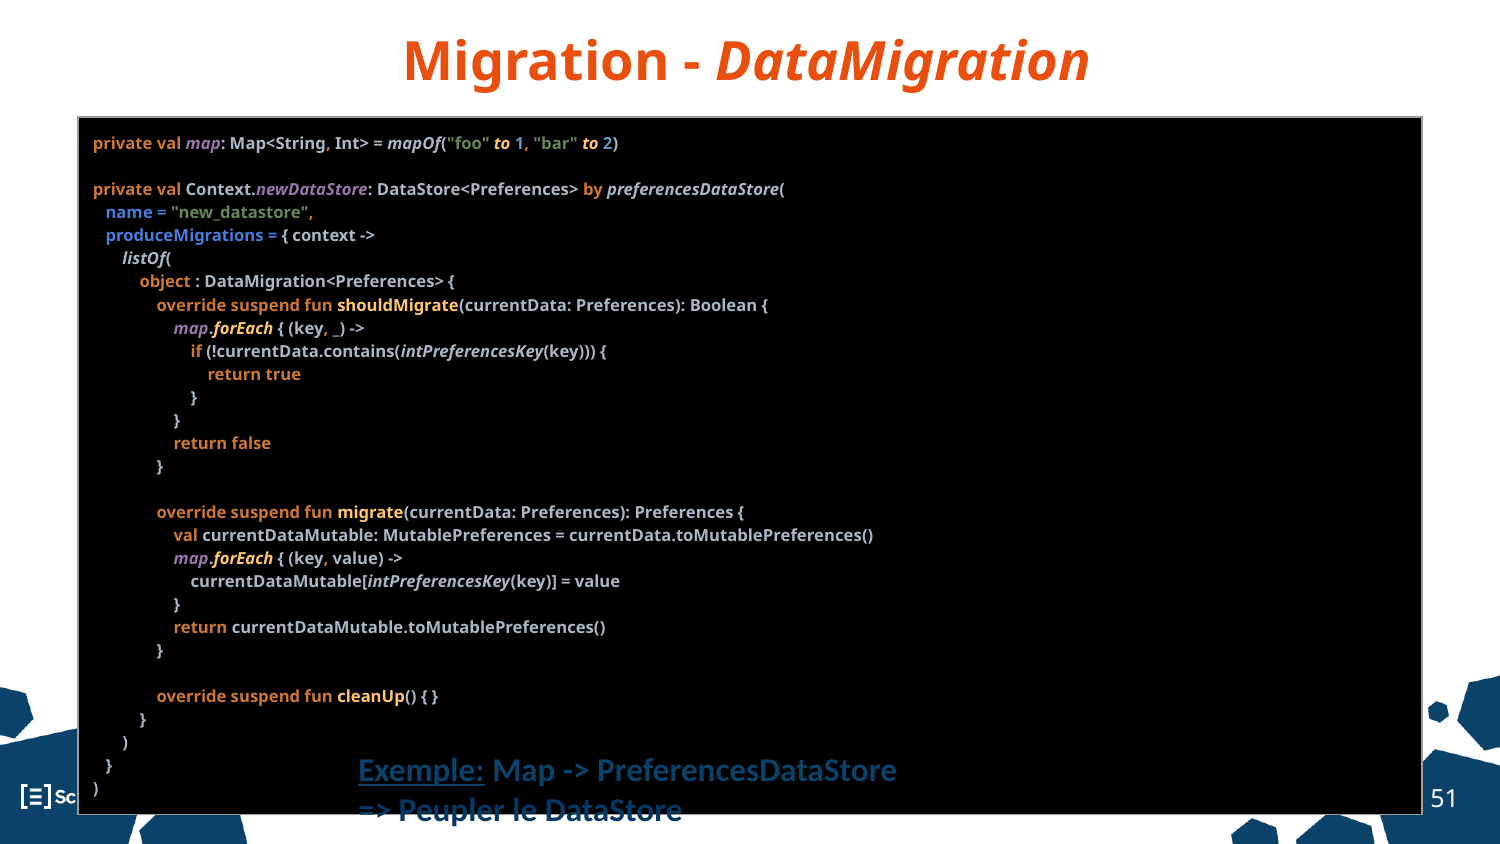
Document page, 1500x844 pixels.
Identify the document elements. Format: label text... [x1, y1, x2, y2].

table_header private val map: Map<String, Int> = mapOf("foo" to 1, "bar" to 2) private val Context.newDataStore: DataStore<Preferences> by preferencesDataStore( name = "new_datastore", produceMigrations = { context -> listOf( object : DataMigration<Preferences> { override suspend fun shouldMigrate(currentData: Preferences): Boolean { map.forEach { (key, _) -> if (!currentData.contains(intPreferencesKey(key))) { return true } } return false } override suspend fun migrate(currentData: Preferences): Preferences { val currentDataMutable: MutablePreferences = currentData.toMutablePreferences() map.forEach { (key, value) -> currentDataMutable[intPreferencesKey(key)] = value } return currentDataMutable.toMutablePreferences() } override suspend fun cleanUp() { } } ) } ) [79, 118, 1421, 814]
text_box Exemple: Map -> PreferencesDataStore => Peupler le DataStore [343, 732, 1151, 844]
text_box Migration - DataMigration [22, 11, 1472, 123]
picture [0, 0, 1500, 844]
slide_number ‹#› [1383, 767, 1474, 832]
